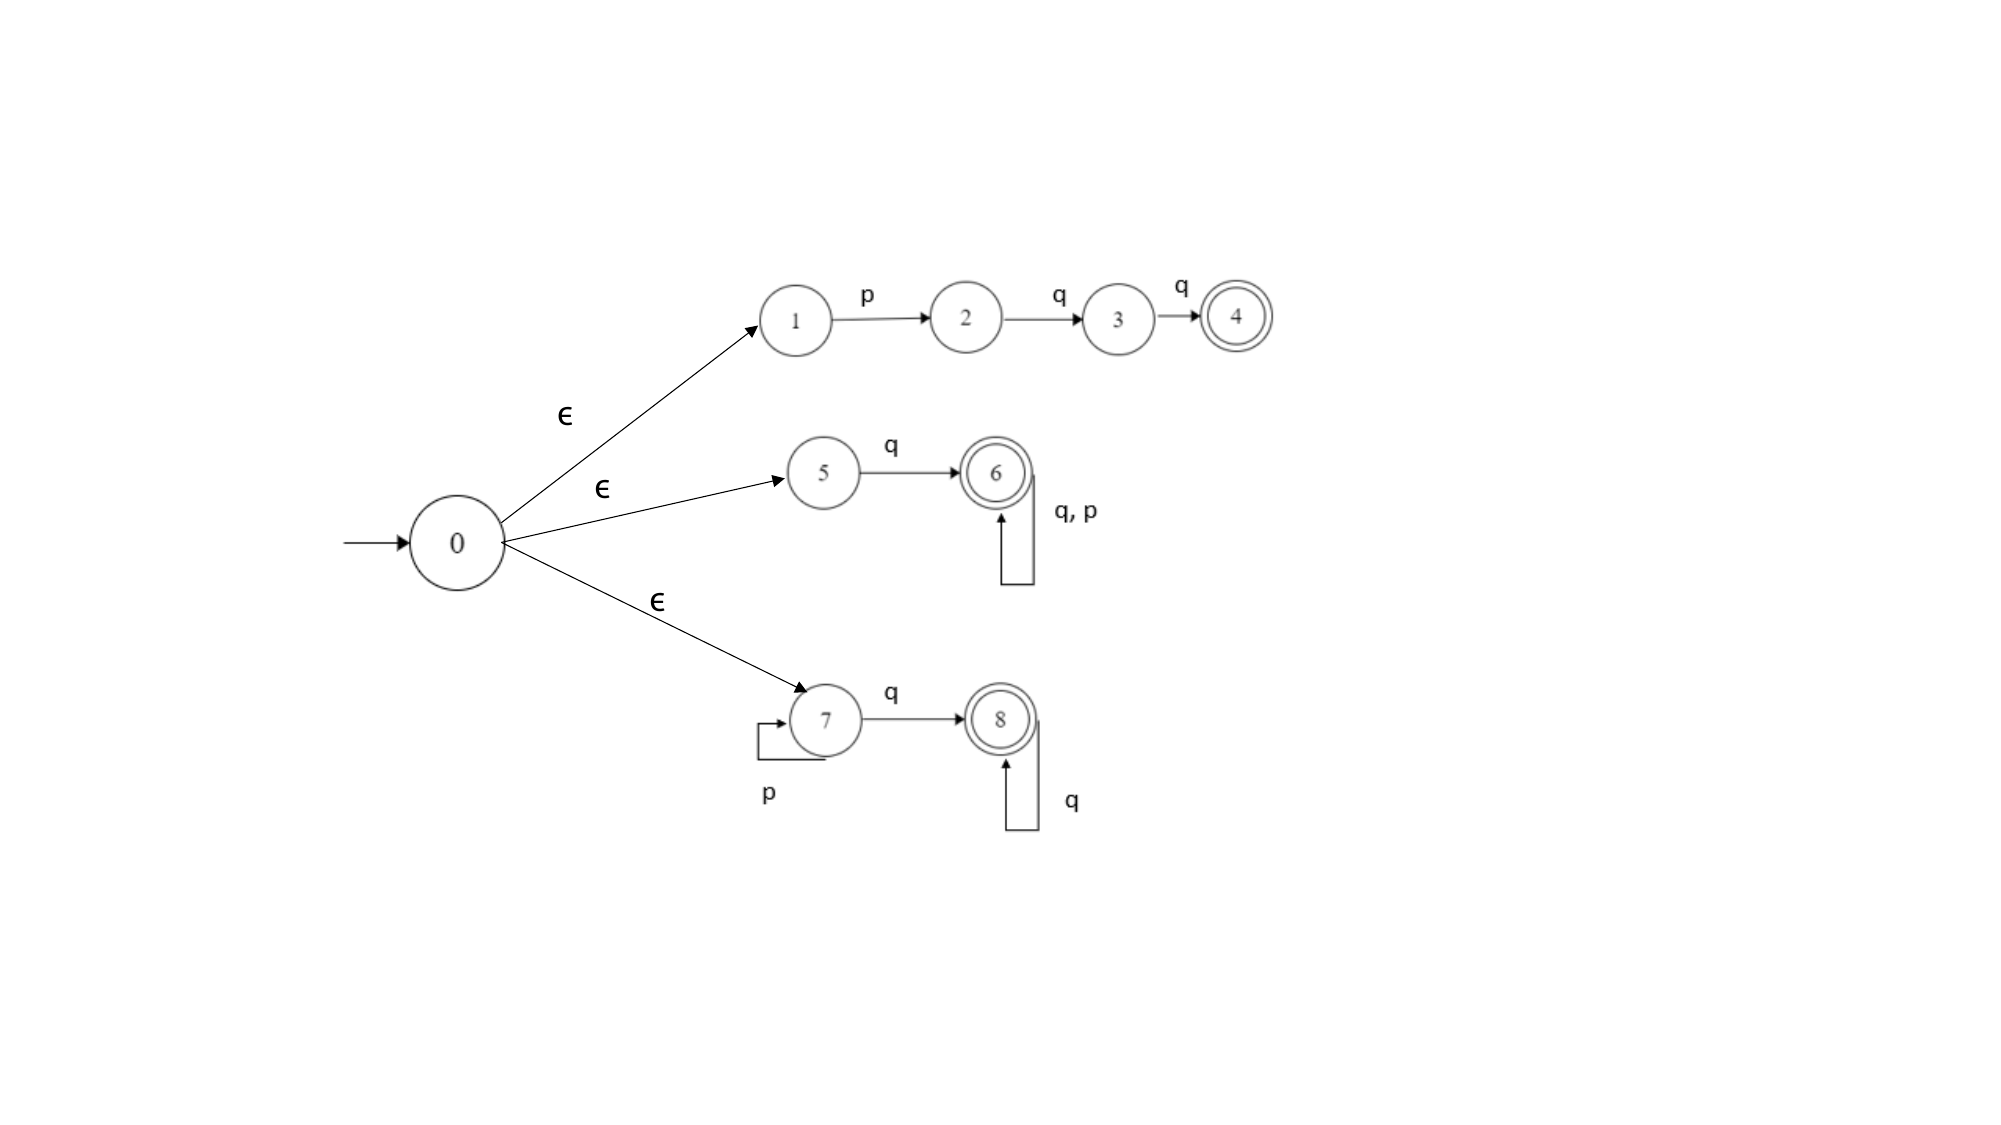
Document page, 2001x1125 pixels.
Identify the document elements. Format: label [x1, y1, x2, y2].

picture [708, 260, 1292, 865]
text_box [501, 542, 808, 693]
text_box [501, 478, 785, 542]
picture [326, 478, 501, 607]
text_box [501, 325, 759, 478]
